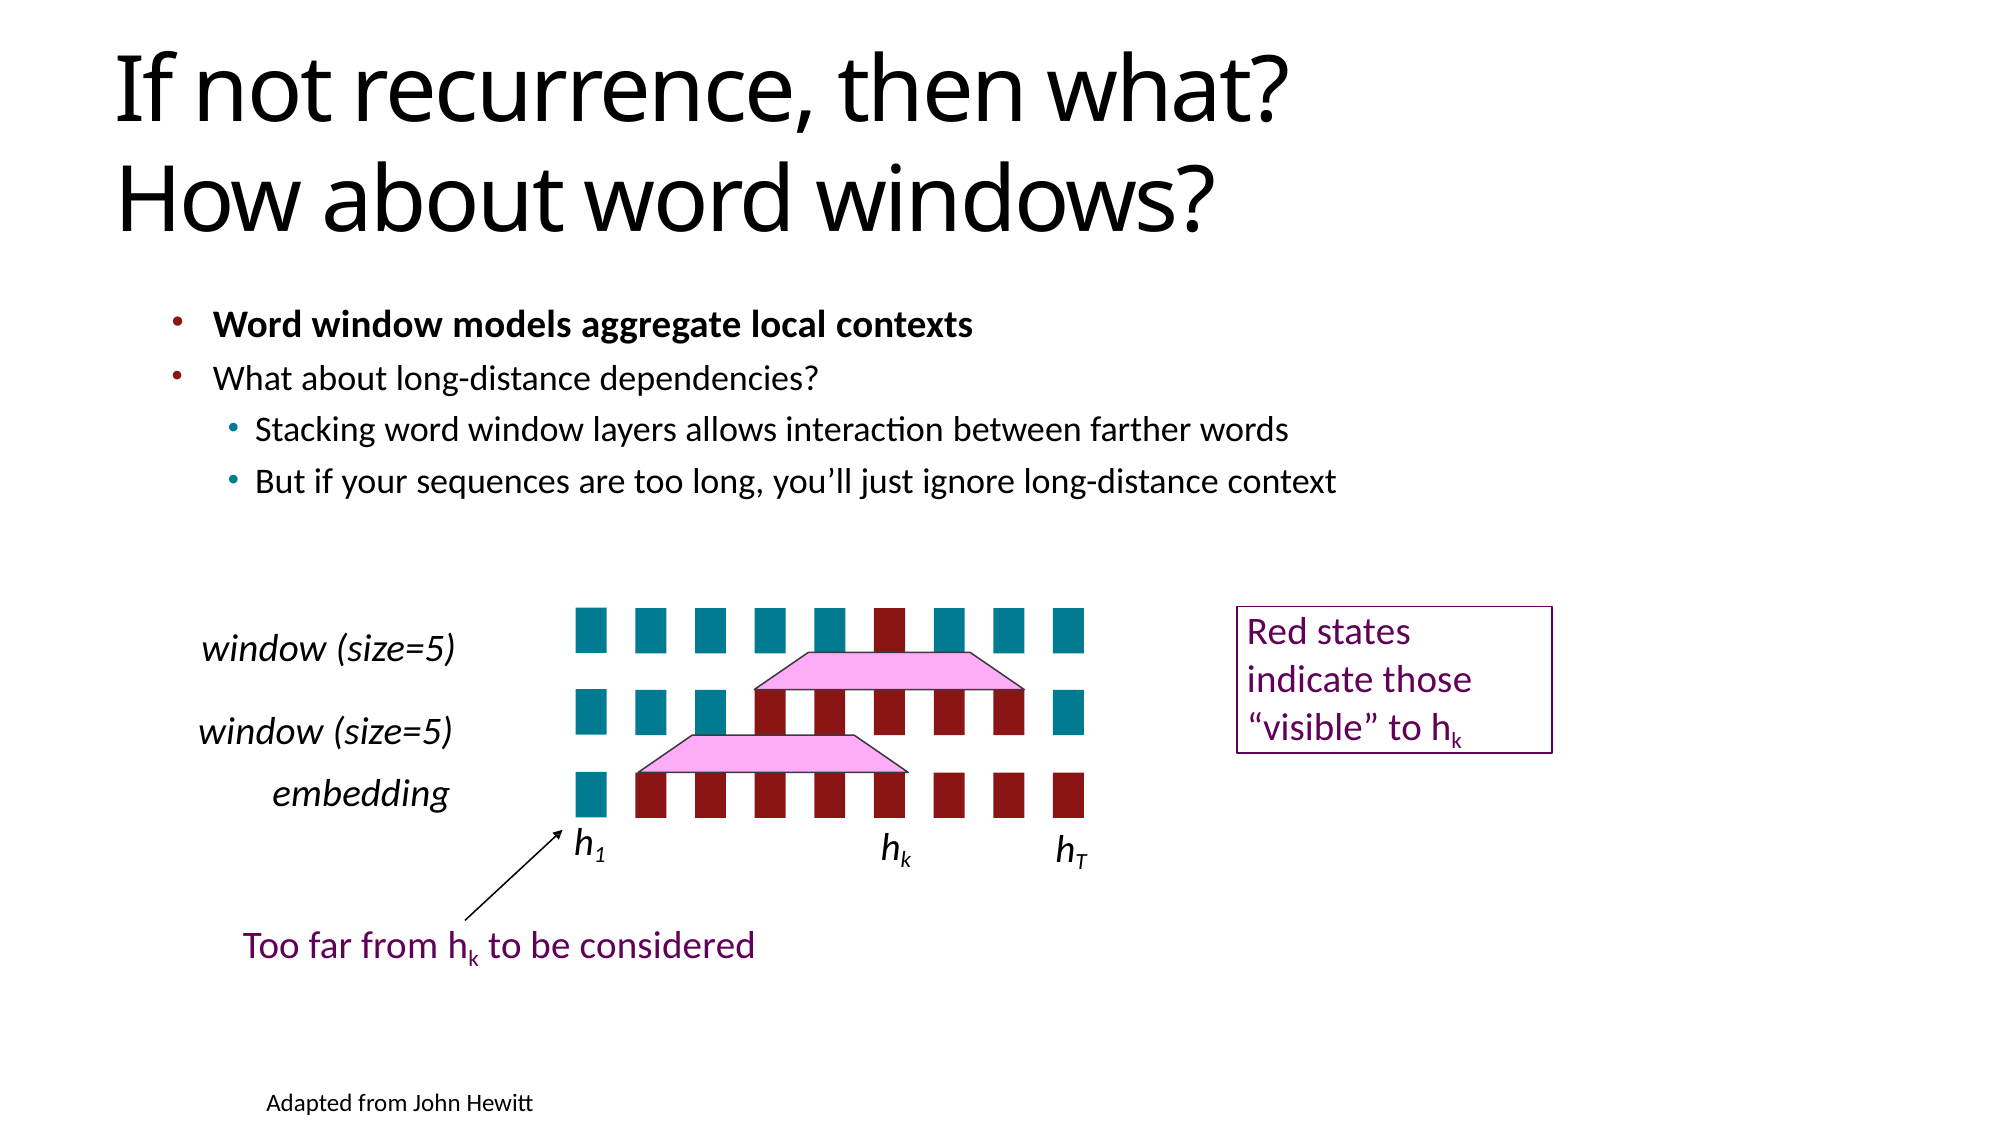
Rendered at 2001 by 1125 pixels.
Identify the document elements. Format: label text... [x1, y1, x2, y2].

text_box Adapted from John Hewitt [251, 1079, 549, 1125]
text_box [169, 286, 1552, 966]
title If not recurrence, then what? How about word windows? [112, 28, 1694, 250]
